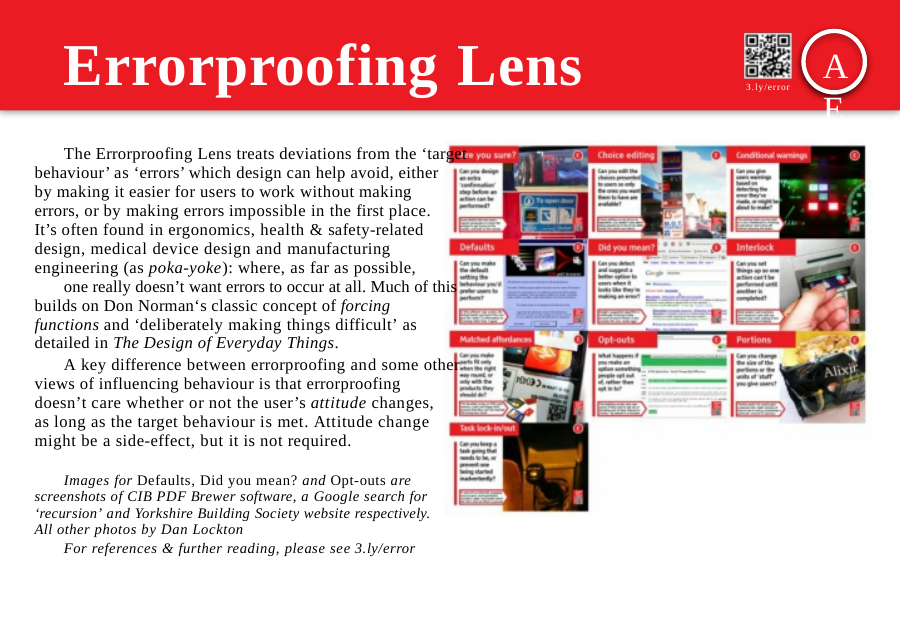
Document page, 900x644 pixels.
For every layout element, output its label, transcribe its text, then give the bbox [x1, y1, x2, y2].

text_box 3.ly/Mach [792, 30, 819, 83]
text_box AE [822, 43, 849, 129]
text_box Errorproofing Lens The Errorproofing Lens treats deviations from the ‘target behaviour’ as ‘errors’ which design can help avoid, either by making it easier for users to work without making errors, or by making errors impossible in the first place. It’s often found in ergonomics, health & safety-related design, medical device design and manufacturing engineering (as poka-yoke): where, as far as possible, one really doesn’t want errors to occur at all. Much of this builds on Don Norman‘s classic concept of forcing functions and ‘deliberately making things difficult’ as detailed in The Design of Everyday Things. A key difference between errorproofing and some other views of influencing behaviour is that errorproofing doesn’t care whether or not the user’s attitude changes, as long as the target behaviour is met. Attitude change might be a side-effect, but it is not required. Images for Defaults, Did you mean? and Opt-outs are screenshots of CIB PDF Brewer software, a Google search for ‘recursion’ and Yorkshire Building Society website respectively. All other photos by Dan Lockton For references & further reading, please see 3.ly/error [34, 25, 590, 557]
text_box 3.ly/error [745, 87, 792, 93]
text_box [0, 0, 900, 112]
picture [443, 138, 874, 518]
text_box [801, 28, 867, 93]
picture [743, 32, 793, 81]
